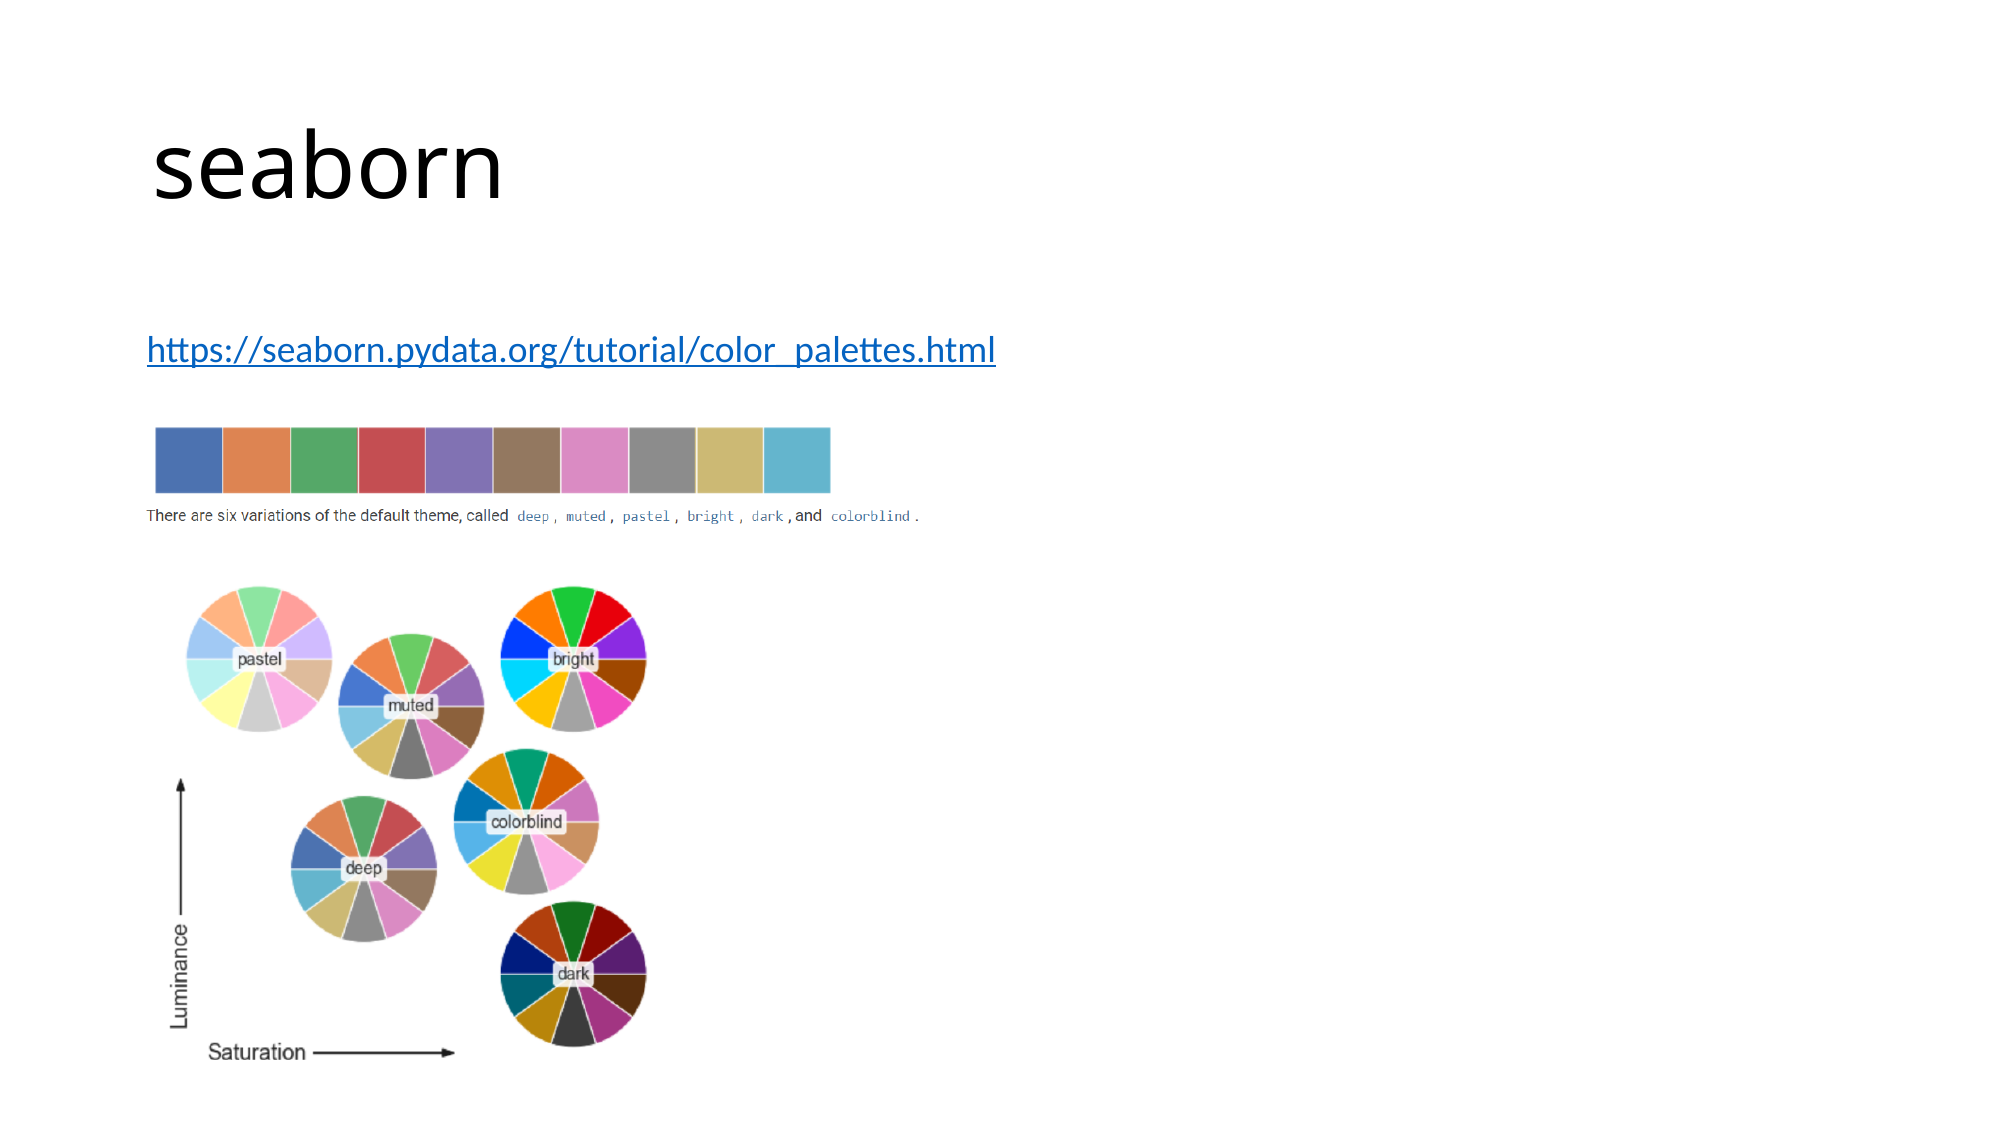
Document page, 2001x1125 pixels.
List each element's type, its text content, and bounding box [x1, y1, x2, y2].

title seaborn [137, 59, 1863, 278]
text_box https://seaborn.pydata.org/tutorial/color_palettes.html [131, 317, 1012, 377]
picture [126, 417, 956, 1081]
